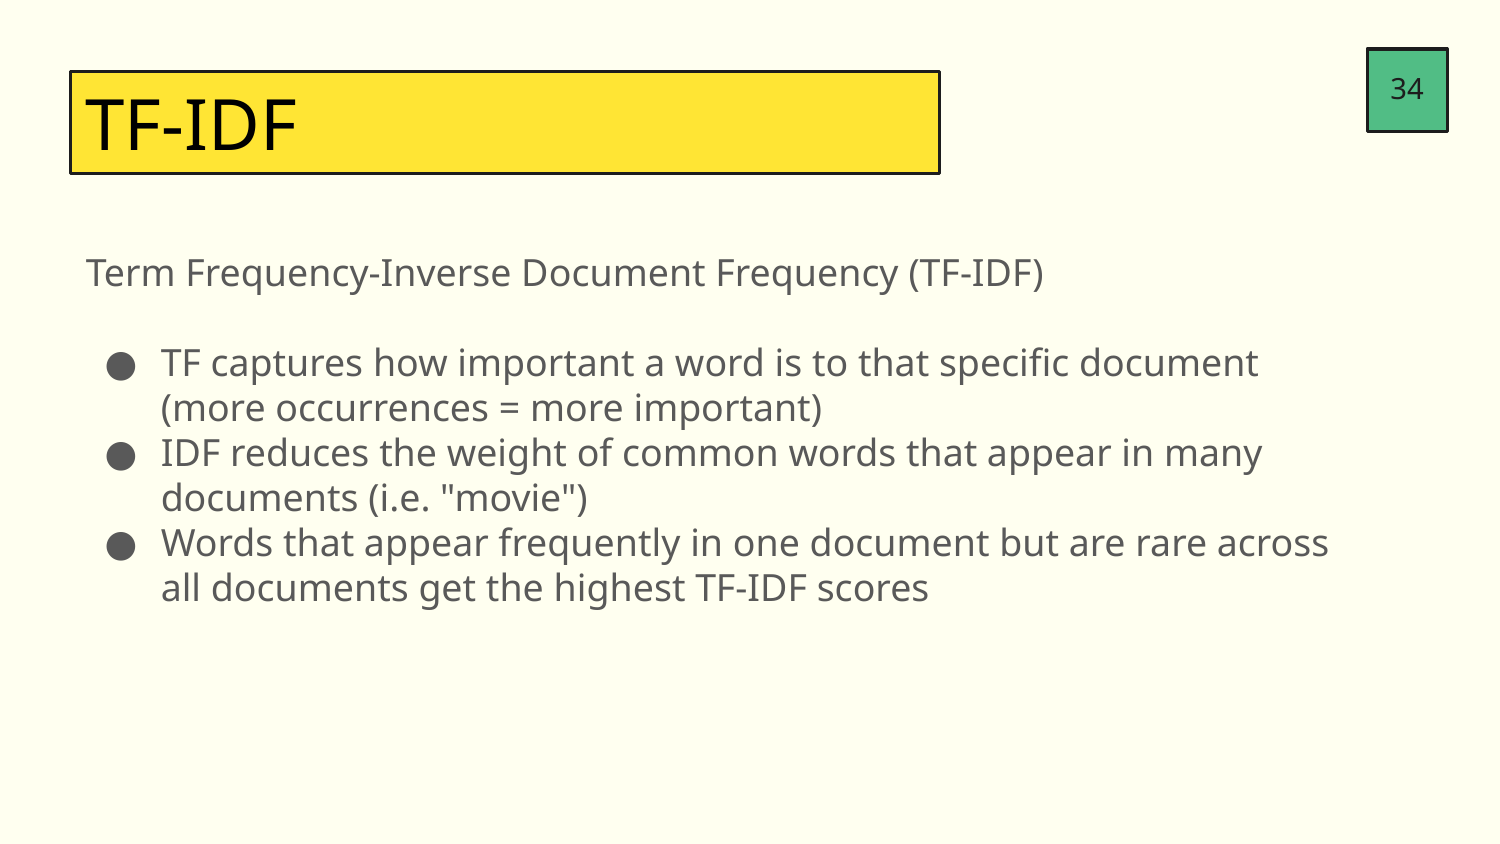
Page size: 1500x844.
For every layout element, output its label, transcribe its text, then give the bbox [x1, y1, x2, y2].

slide_number 34 [1367, 49, 1448, 132]
text_box Term Frequency-Inverse Document Frequency (TF-IDF) TF captures how important a word is to that specific document (more occurrences = more important) IDF reduces the weight of common words that appear in many documents (i.e. "movie") Words that appear frequently in one document but are rare across all documents get the highest TF-IDF scores [70, 234, 1374, 670]
text_box TF-IDF [70, 71, 940, 174]
